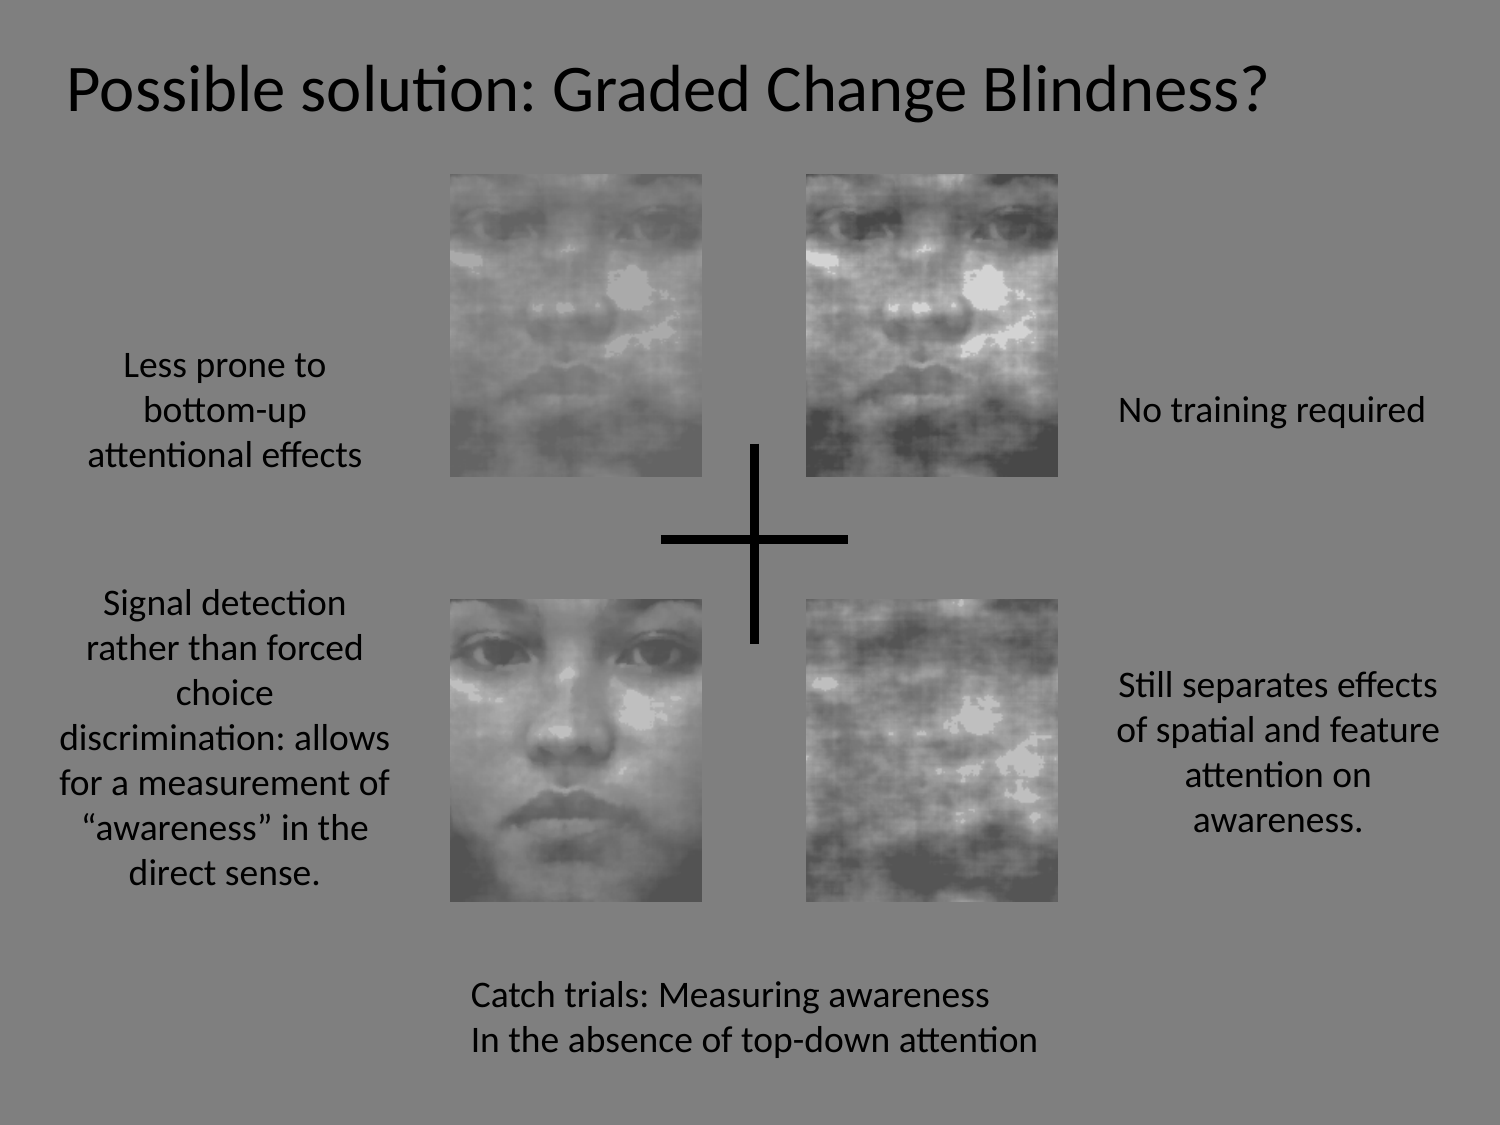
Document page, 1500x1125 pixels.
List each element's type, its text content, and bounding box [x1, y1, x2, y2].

text_box Possible solution: Graded Change Blindness? [52, 37, 1287, 133]
picture [449, 599, 702, 902]
text_box Still separates effects of spatial and feature attention on awareness. [1098, 652, 1459, 847]
picture [805, 174, 1058, 477]
text_box Less prone to bottom-up attentional effects [62, 332, 388, 482]
text_box Signal detection rather than forced choice discrimination: allows for a measurement of “awareness” in the direct sense. [43, 571, 407, 901]
picture [805, 599, 1058, 902]
picture [449, 174, 702, 477]
text_box No training required [1103, 377, 1454, 438]
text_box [660, 443, 849, 644]
text_box Catch trials: Measuring awareness In the absence of top-down attention [456, 962, 1054, 1068]
